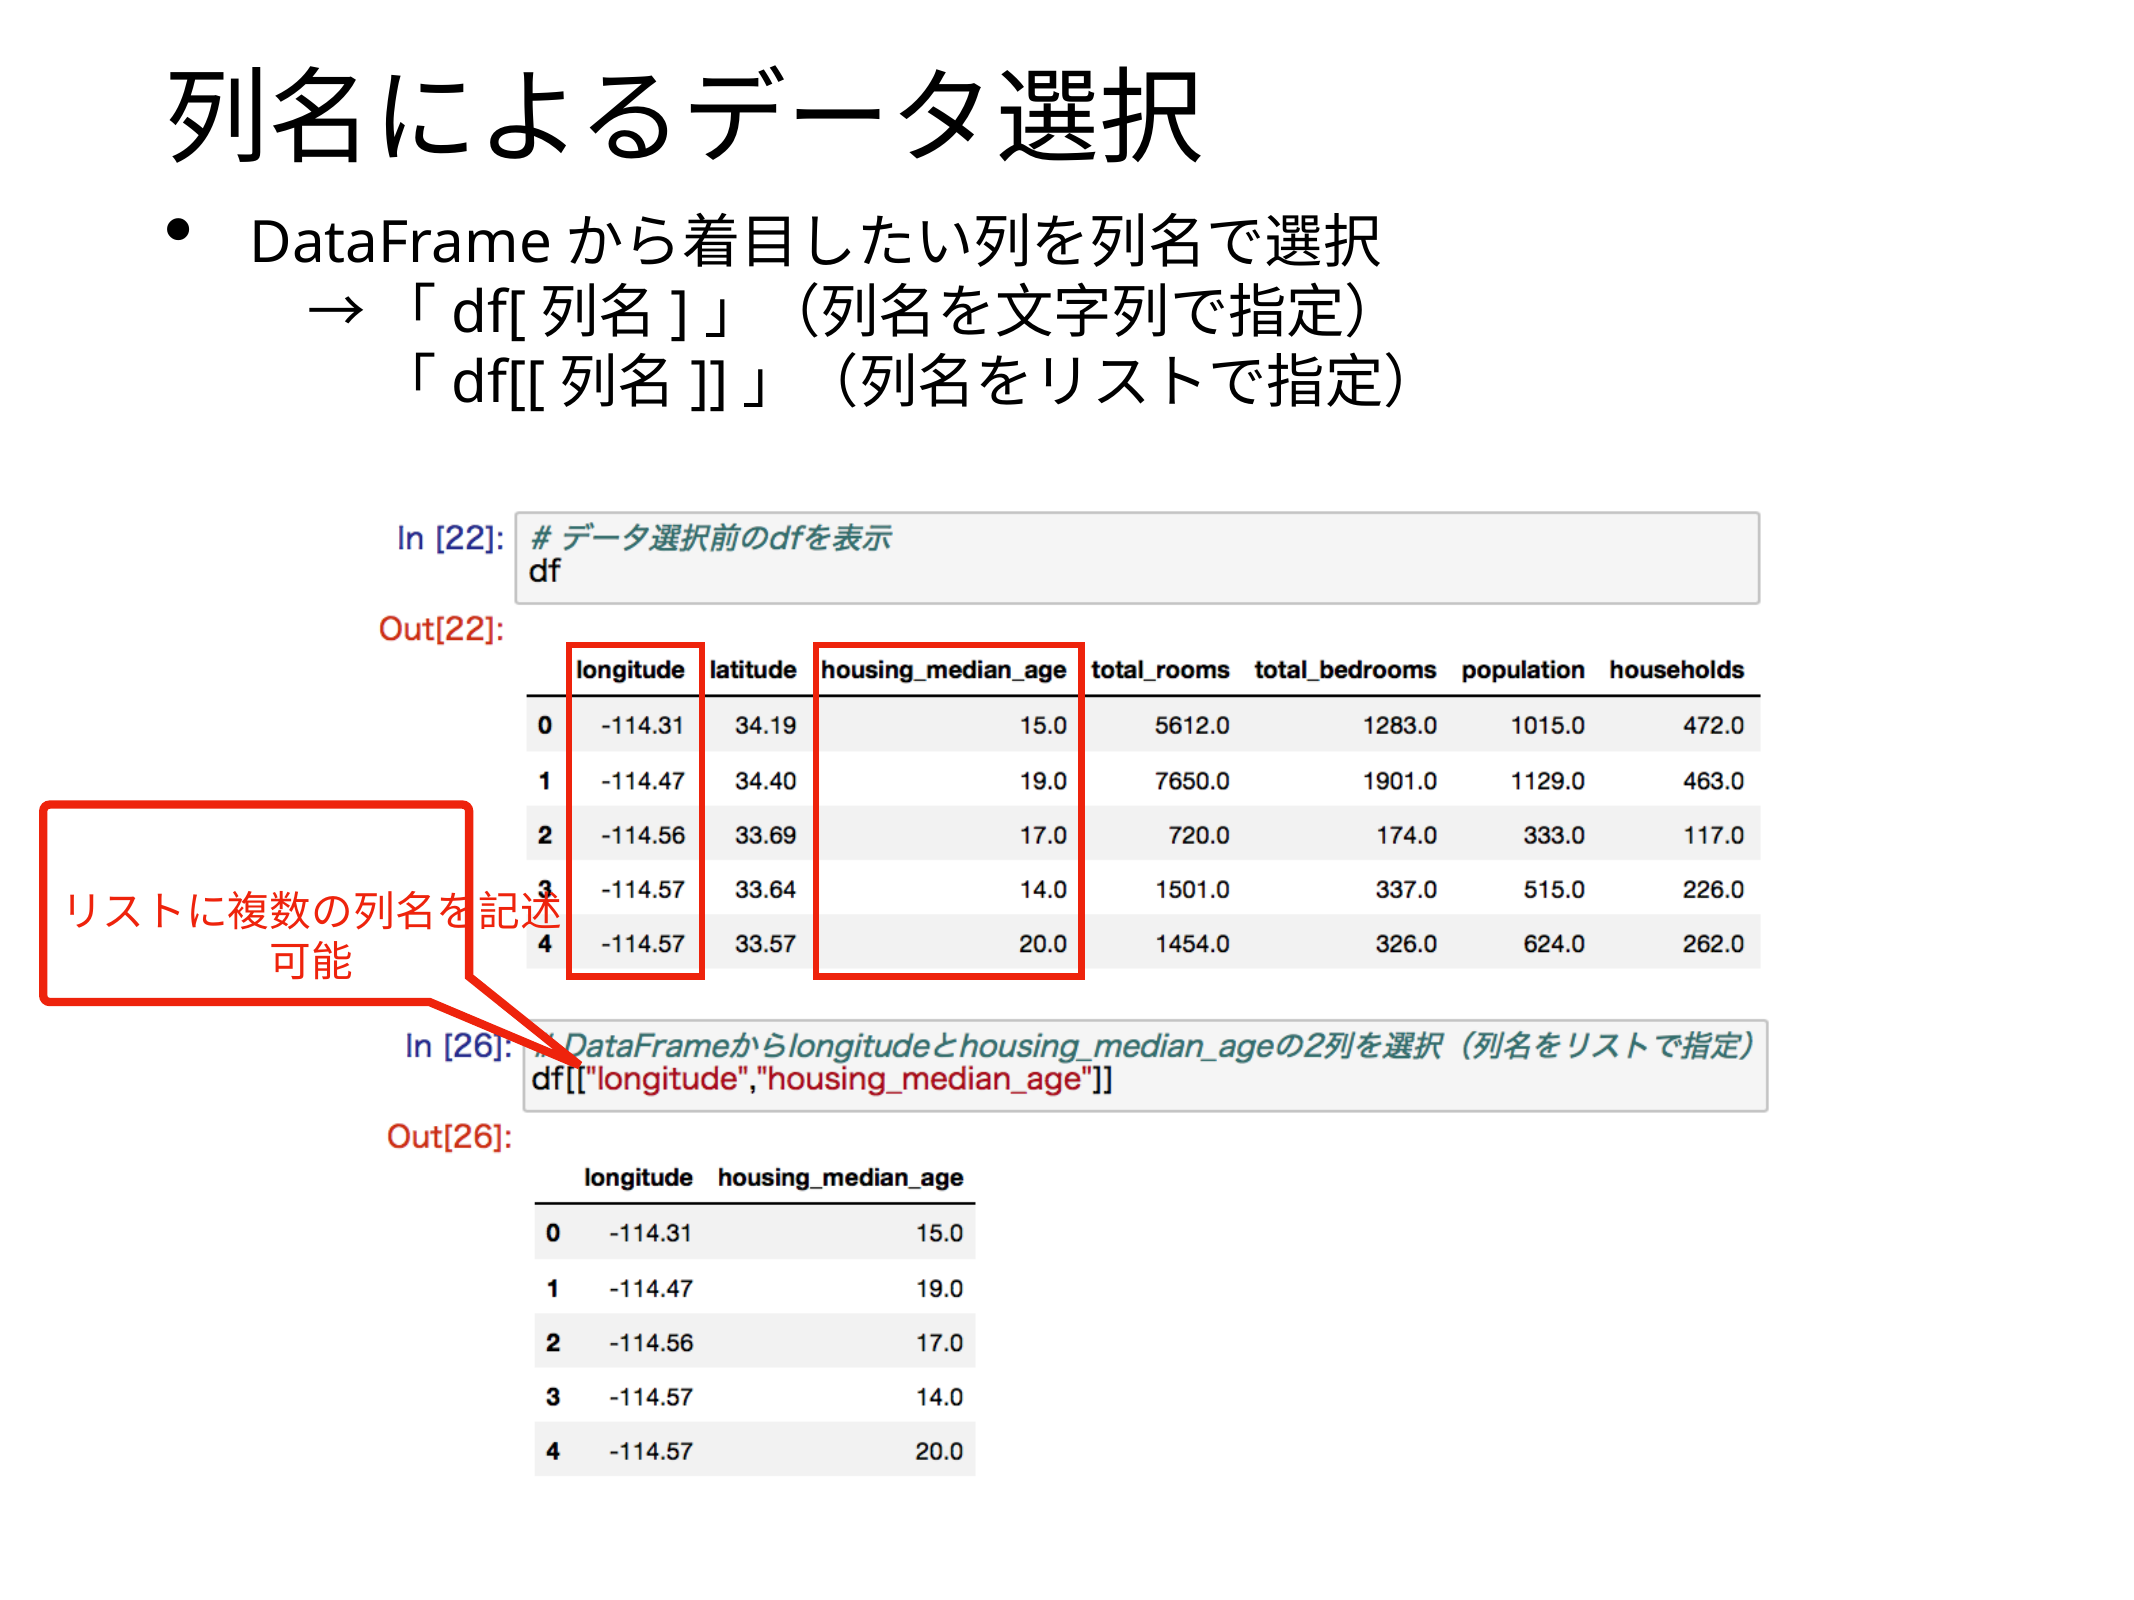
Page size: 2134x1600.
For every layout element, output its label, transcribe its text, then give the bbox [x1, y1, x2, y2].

picture [337, 1006, 1796, 1506]
picture [337, 507, 1796, 992]
list DataFrameから着目したい列を列名で選択 → 「df[列名]」（列名を文字列で指定） 「df[[列名]]」（列名をリストで指定） [155, 195, 2049, 504]
text_box リストに複数の列名を記述可能 [43, 804, 506, 1006]
title 列名によるデータ選択 [155, 41, 1978, 193]
